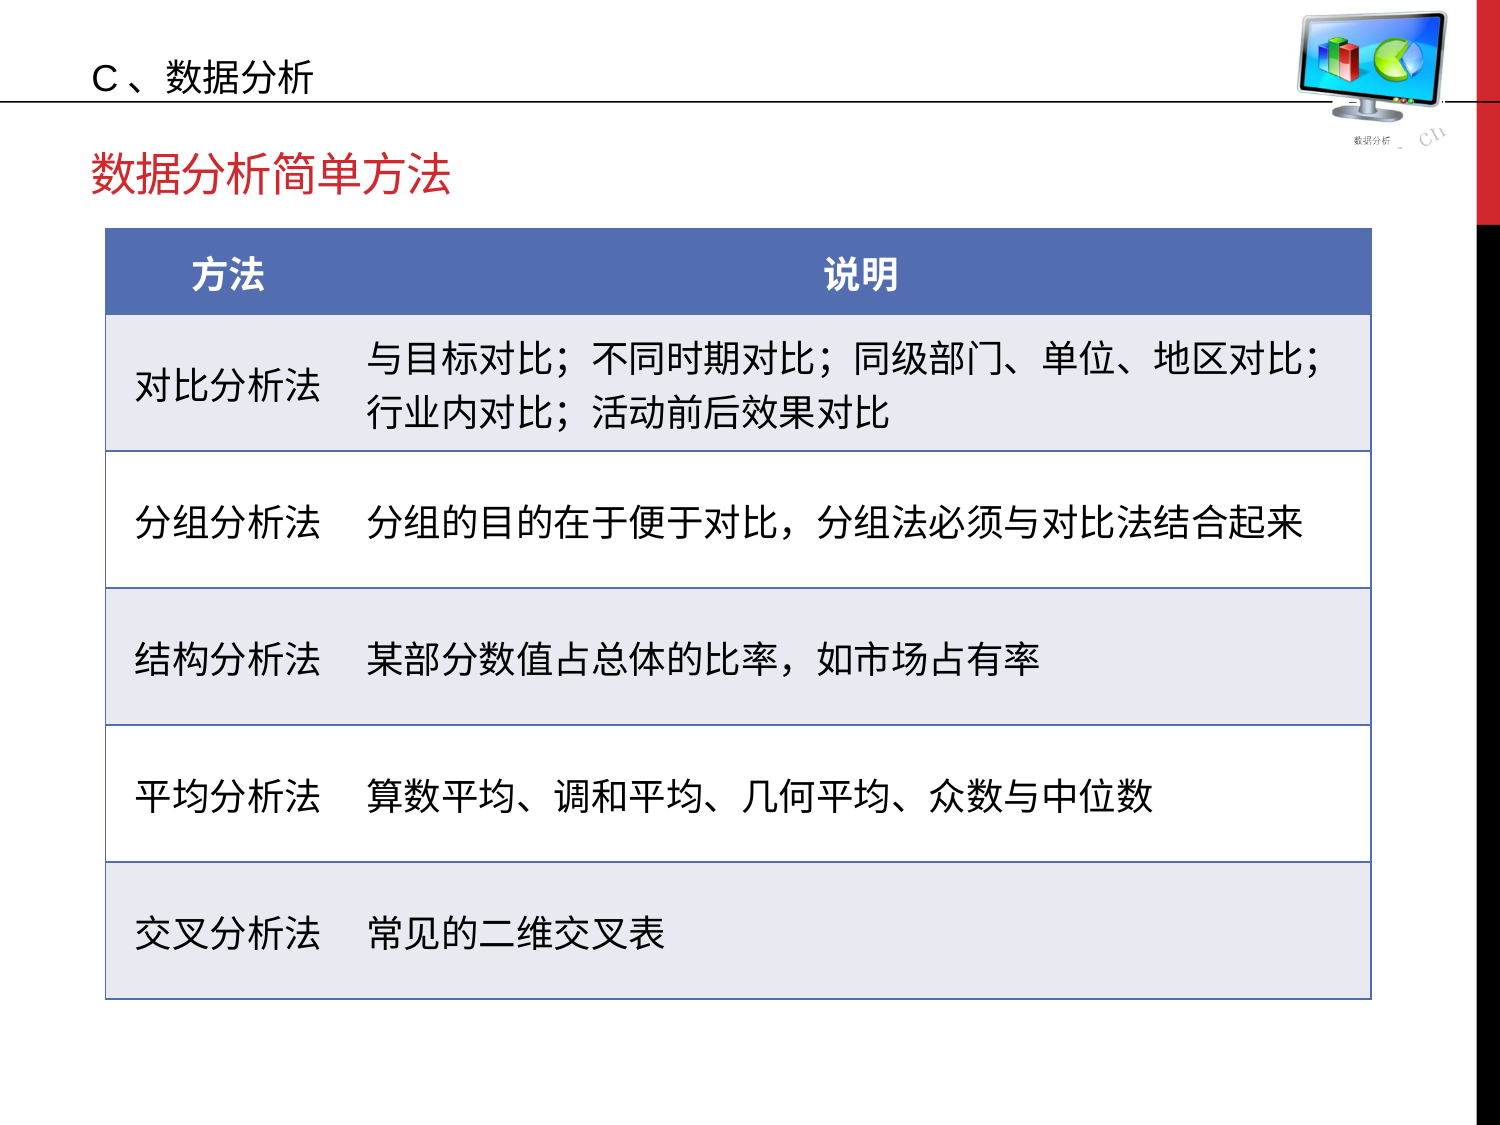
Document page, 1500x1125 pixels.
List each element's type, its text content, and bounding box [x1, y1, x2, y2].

table_cell 分组的目的在于便于对比，分组法必须与对比法结合起来 [352, 452, 1370, 587]
table_cell 对比分析法 [106, 315, 352, 450]
text_box C、数据分析 [76, 19, 1027, 106]
table_cell 交叉分析法 [106, 863, 352, 998]
table_cell 平均分析法 [106, 726, 352, 861]
table_header 方法 [106, 230, 352, 314]
title 数据分析简单方法 [75, 137, 1025, 209]
table_cell 分组分析法 [106, 452, 352, 587]
table_cell 某部分数值占总体的比率，如市场占有率 [352, 589, 1370, 724]
table_cell 与目标对比；不同时期对比；同级部门、单位、地区对比；行业内对比；活动前后效果对比 [352, 315, 1370, 450]
picture [1281, 5, 1473, 149]
table_cell 结构分析法 [106, 589, 352, 724]
table_header 说明 [352, 230, 1370, 314]
table_cell 算数平均、调和平均、几何平均、众数与中位数 [352, 726, 1370, 861]
table_cell 常见的二维交叉表 [352, 863, 1370, 998]
